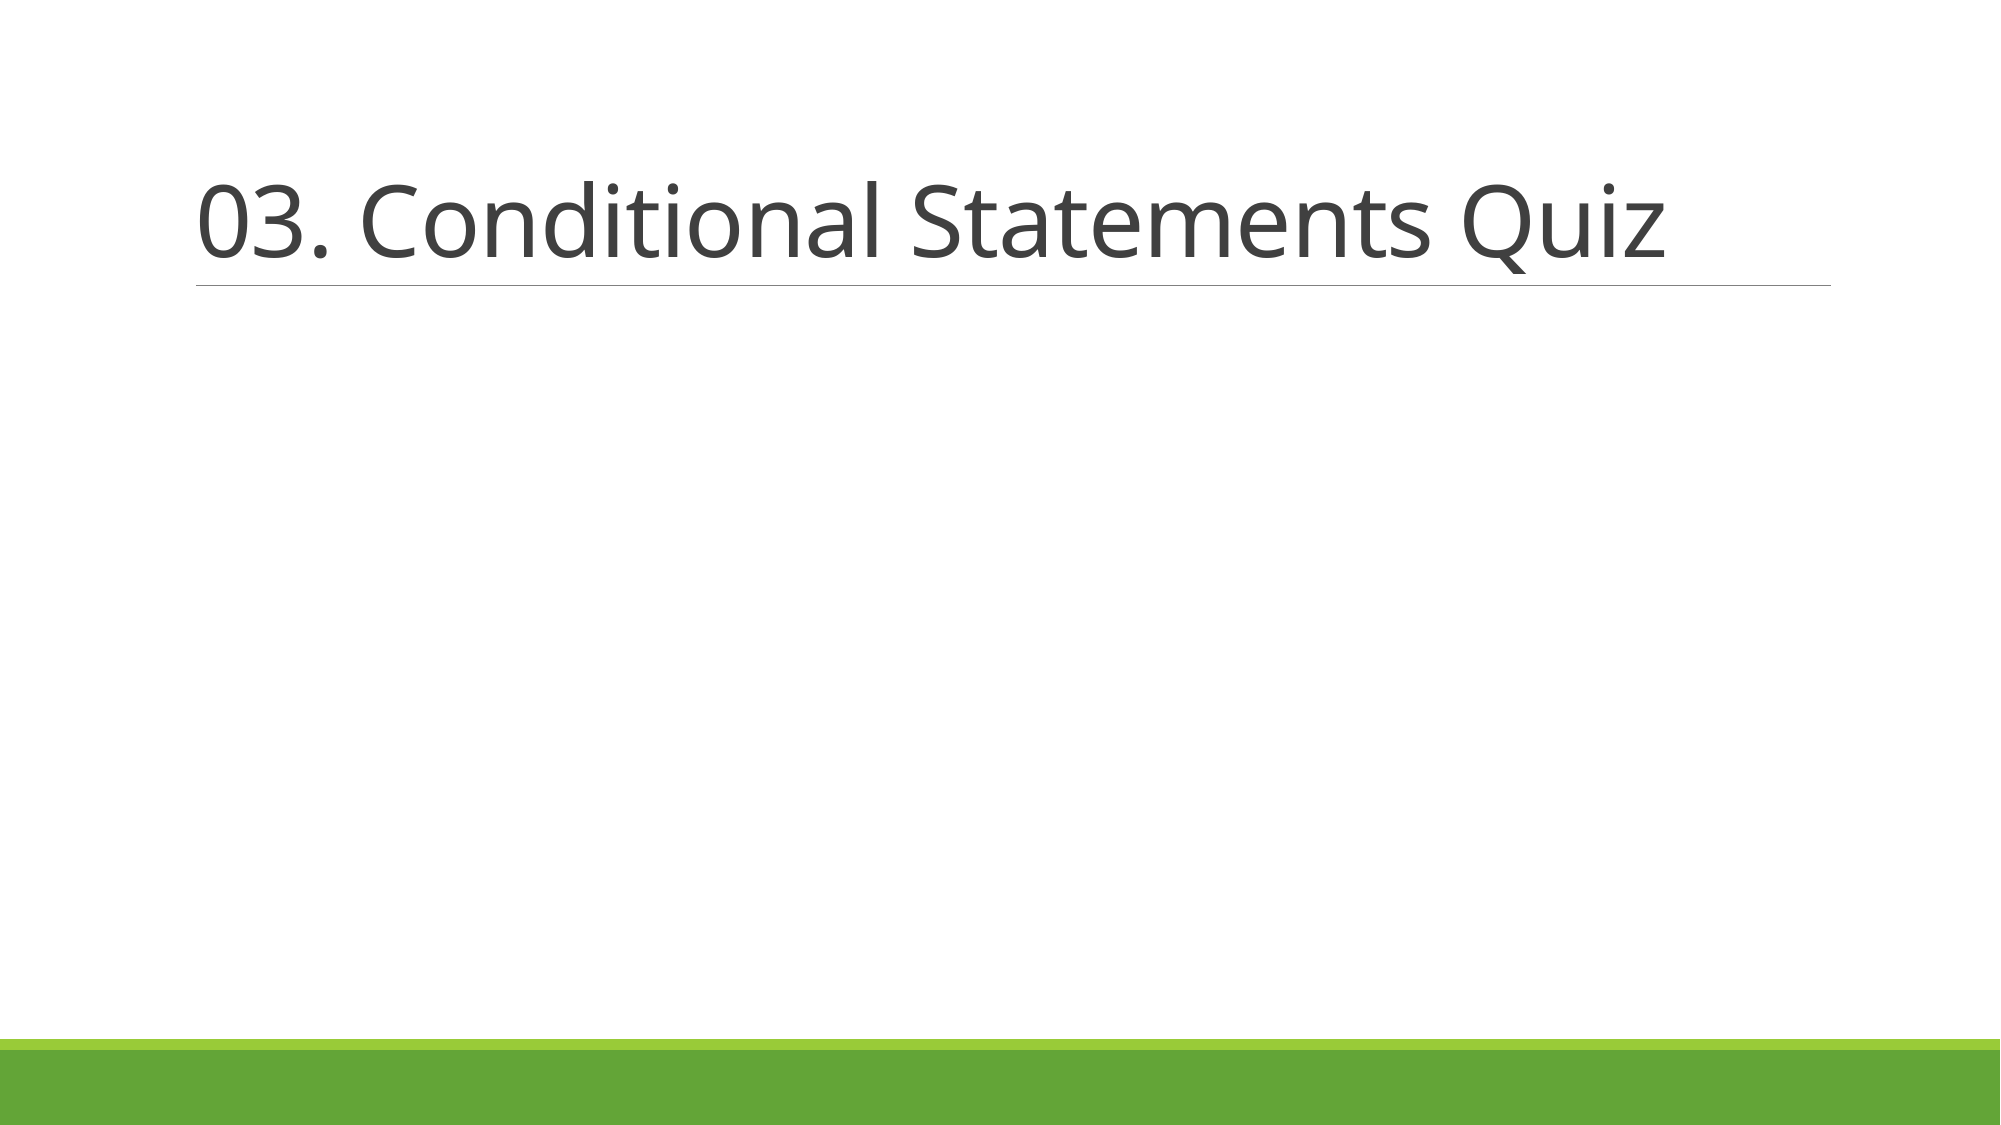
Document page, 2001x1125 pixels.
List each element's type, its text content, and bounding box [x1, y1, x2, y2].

title 03. Conditional Statements Quiz [180, 47, 1830, 285]
